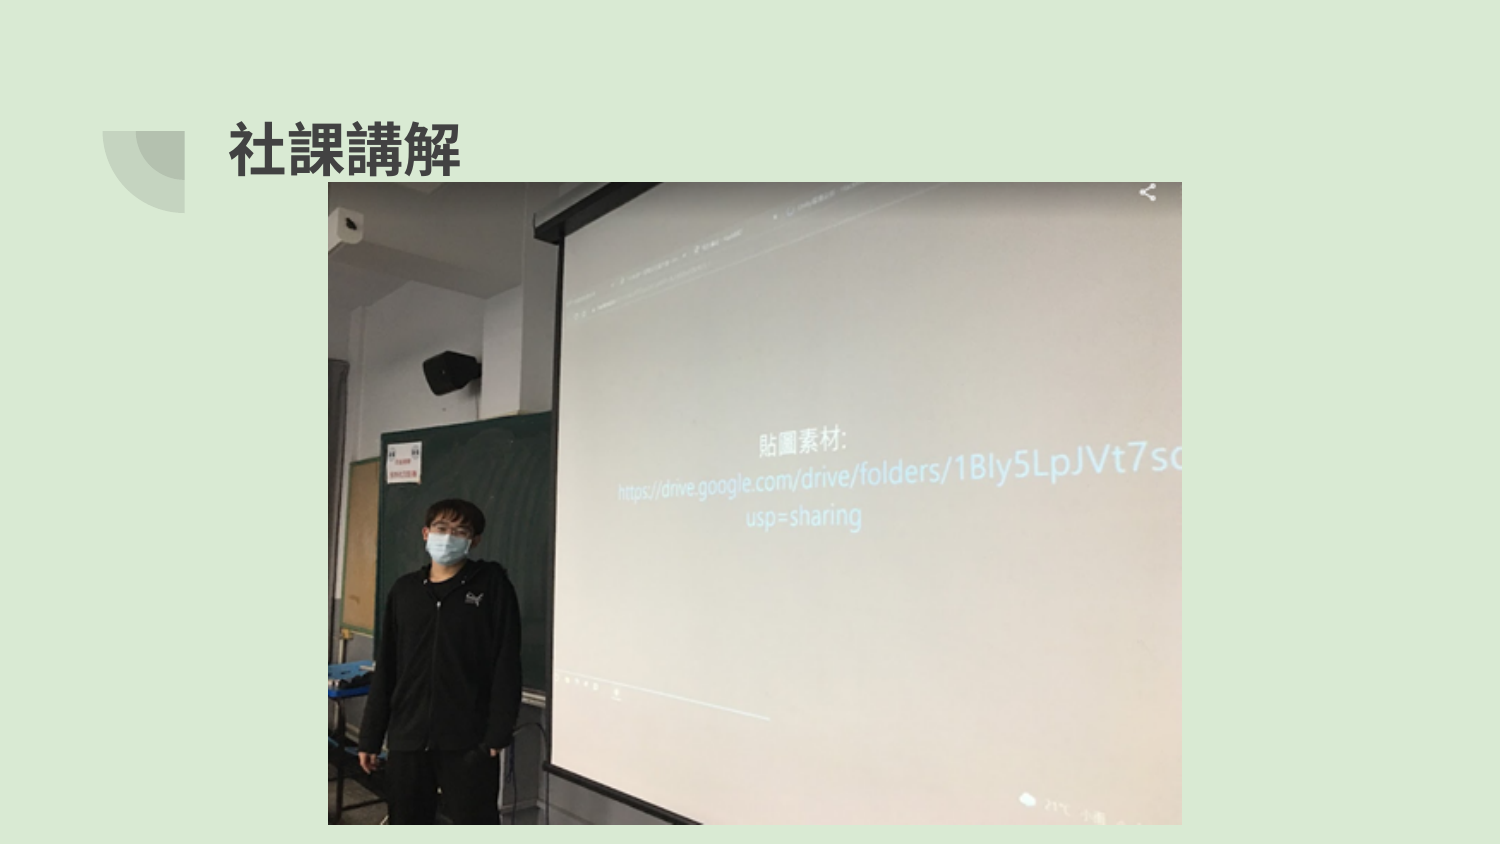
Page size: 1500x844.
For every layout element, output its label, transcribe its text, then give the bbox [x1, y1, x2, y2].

picture [327, 182, 1183, 825]
title 社課講解 [213, 98, 1368, 263]
